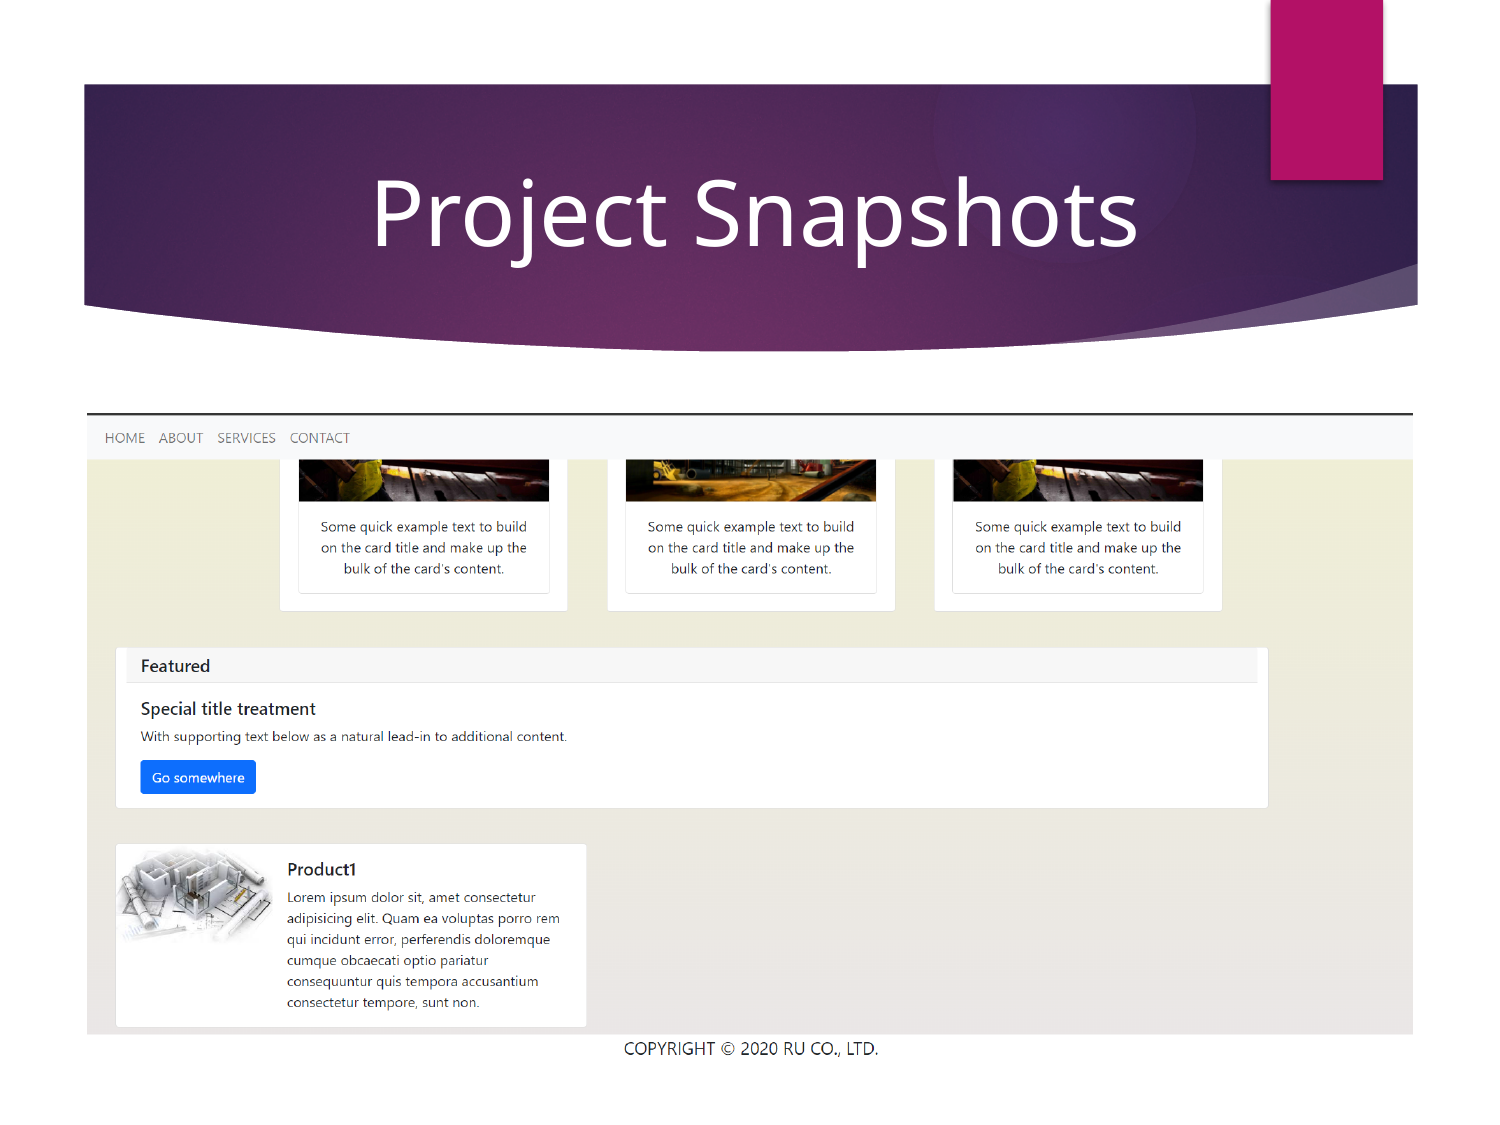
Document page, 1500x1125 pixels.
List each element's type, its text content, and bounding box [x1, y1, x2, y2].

title Project Snapshots [87, 152, 1375, 269]
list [87, 413, 1413, 1070]
